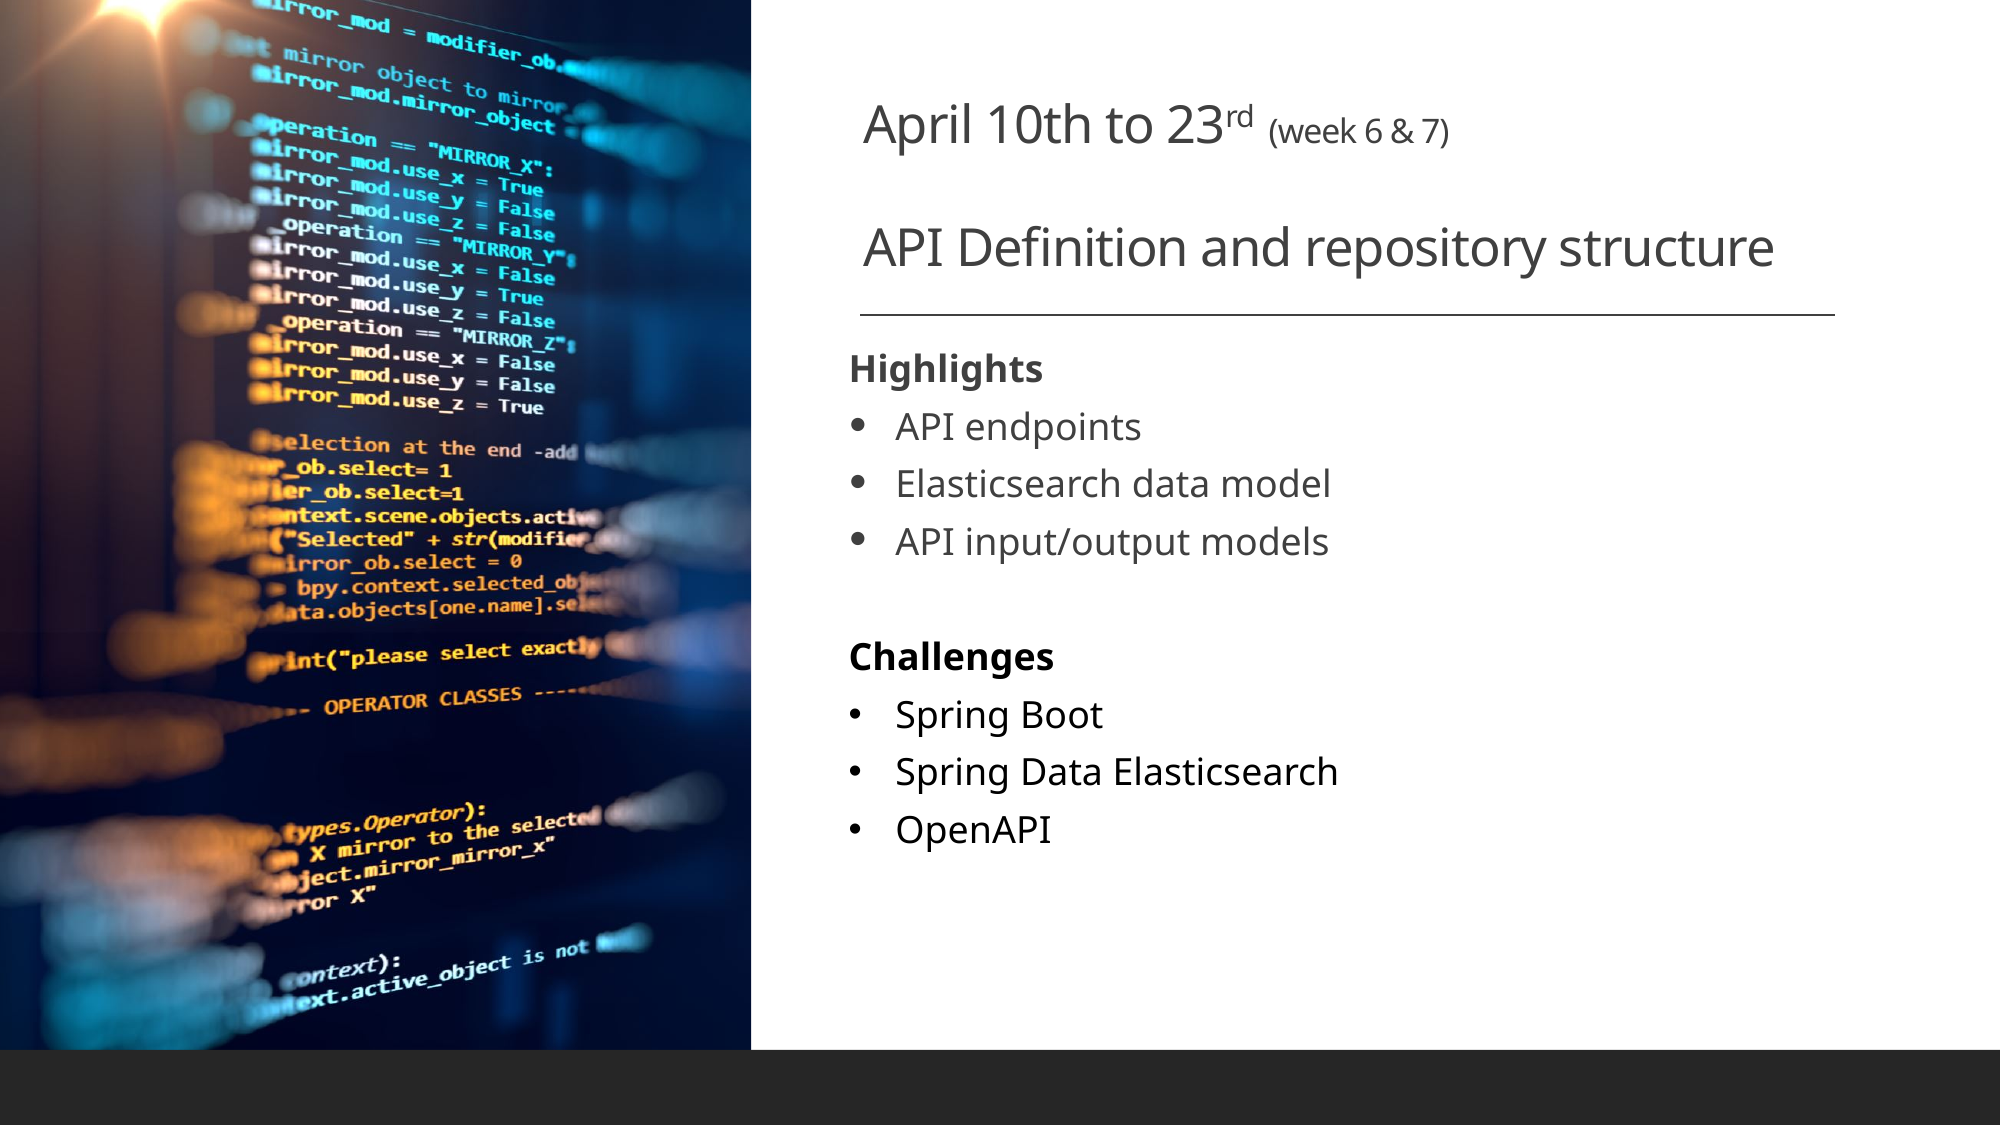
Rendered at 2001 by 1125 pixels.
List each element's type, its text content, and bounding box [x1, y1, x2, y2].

text_box Highlights API endpoints Elasticsearch data model API input/output models Challenges Spring Boot Spring Data Elasticsearch OpenAPI [848, 337, 1875, 955]
text_box [0, 1049, 2000, 1125]
picture [0, 0, 752, 1051]
title April 10th to 23rd (week 6 & 7) API Definition and repository structure [848, 47, 1830, 285]
picture [566, 64, 581, 72]
text_box [759, 0, 2000, 1049]
